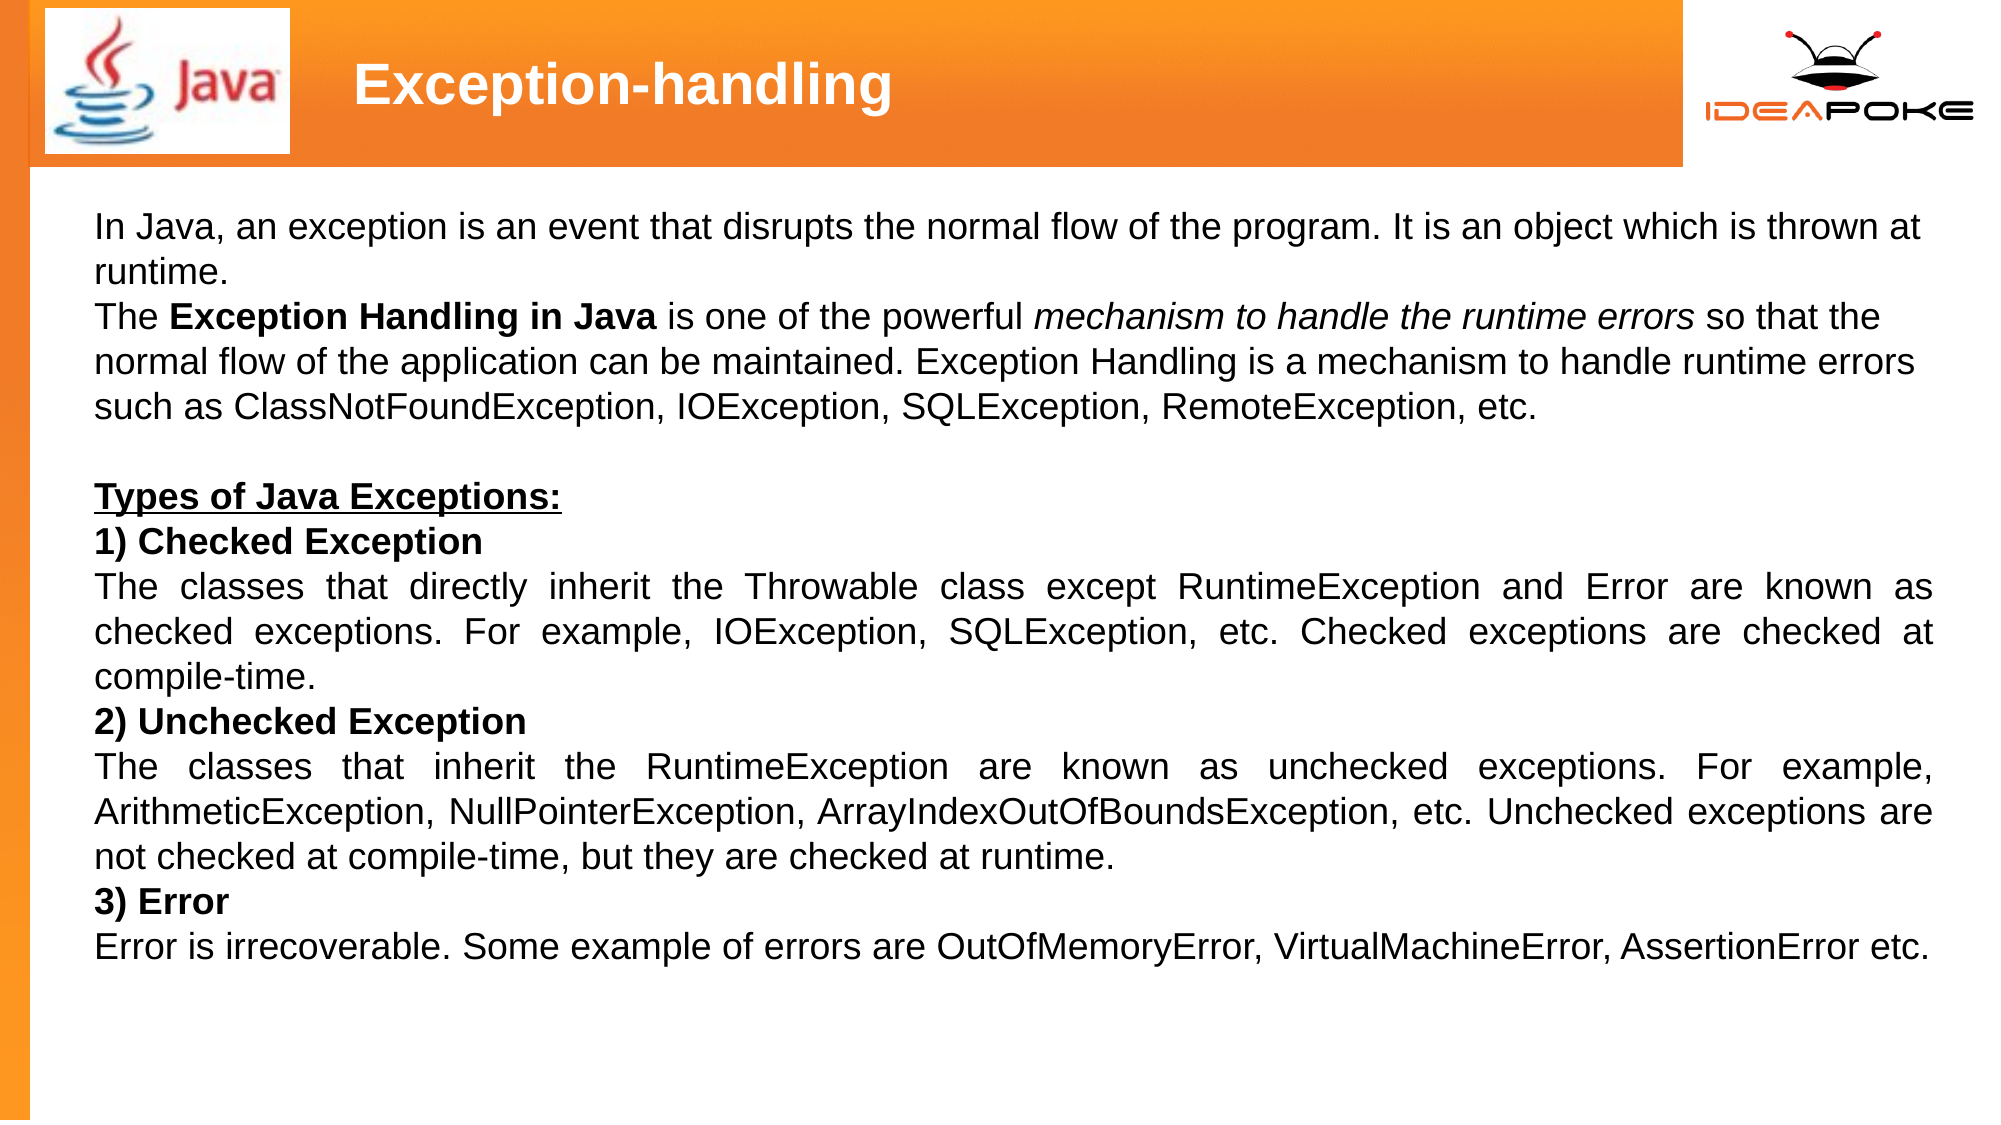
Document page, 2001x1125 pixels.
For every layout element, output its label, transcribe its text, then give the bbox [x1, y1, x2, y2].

picture [1699, 17, 1980, 146]
picture [0, 0, 1683, 1120]
text_box In Java, an exception is an event that disrupts the normal flow of the program. It is an object which is thrown at runtime. The Exception Handling in Java is one of the powerful mechanism to handle the runtime errors so that the normal flow of the application can be maintained. Exception Handling is a mechanism to handle runtime errors such as ClassNotFoundException, IOException, SQLException, RemoteException, etc. Types of Java Exceptions: 1) Checked Exception The classes that directly inherit the Throwable class except RuntimeException and Error are known as checked exceptions. For example, IOException, SQLException, etc. Checked exceptions are checked at compile-time. 2) Unchecked Exception The classes that inherit the RuntimeException are known as unchecked exceptions. For example, ArithmeticException, NullPointerException, ArrayIndexOutOfBoundsException, etc. Unchecked exceptions are not checked at compile-time, but they are checked at runtime. 3) Error Error is irrecoverable. Some example of errors are OutOfMemoryError, VirtualMachineError, AssertionError etc. [79, 194, 1949, 975]
